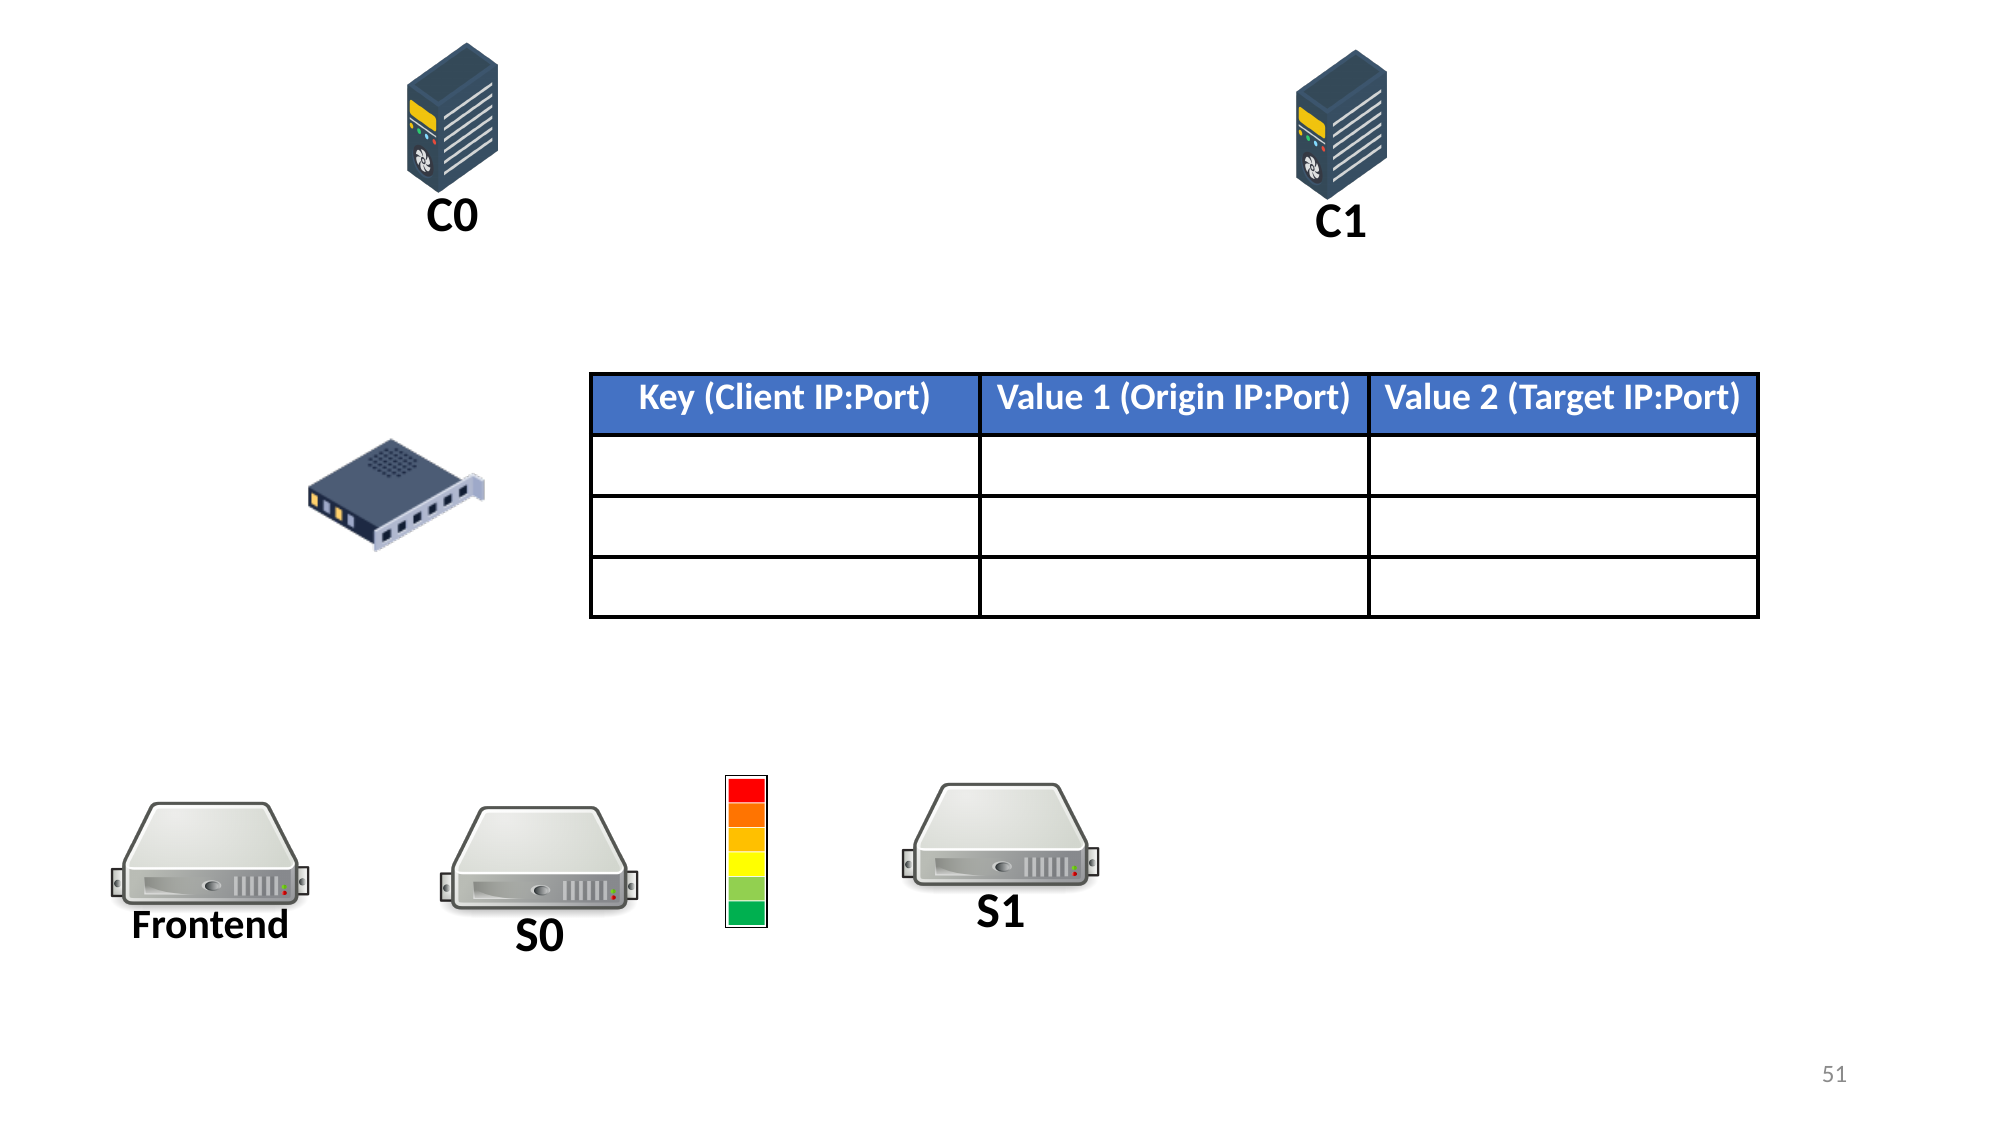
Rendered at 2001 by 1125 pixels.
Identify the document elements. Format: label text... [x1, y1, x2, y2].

slide_number 51 [1412, 1042, 1863, 1103]
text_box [898, 751, 1104, 954]
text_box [436, 774, 643, 978]
table_header Value 1 (Origin IP:Port) [982, 376, 1367, 433]
table_cell [593, 498, 978, 555]
table_header Value 2 (Target IP:Port) [1371, 376, 1756, 433]
picture [296, 395, 497, 596]
text_box C1 [1243, 180, 1440, 256]
table_cell [1371, 437, 1756, 494]
table_cell [593, 559, 978, 615]
table_cell [1371, 498, 1756, 555]
table_cell [982, 559, 1367, 615]
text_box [107, 770, 314, 973]
picture [1276, 43, 1407, 206]
table_cell [593, 437, 978, 494]
picture [387, 36, 518, 199]
table_cell [982, 498, 1367, 555]
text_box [725, 775, 768, 928]
text_box C0 [354, 173, 551, 249]
table_cell [982, 437, 1367, 494]
table_cell [1371, 559, 1756, 615]
table_header Key (Client IP:Port) [593, 376, 978, 433]
